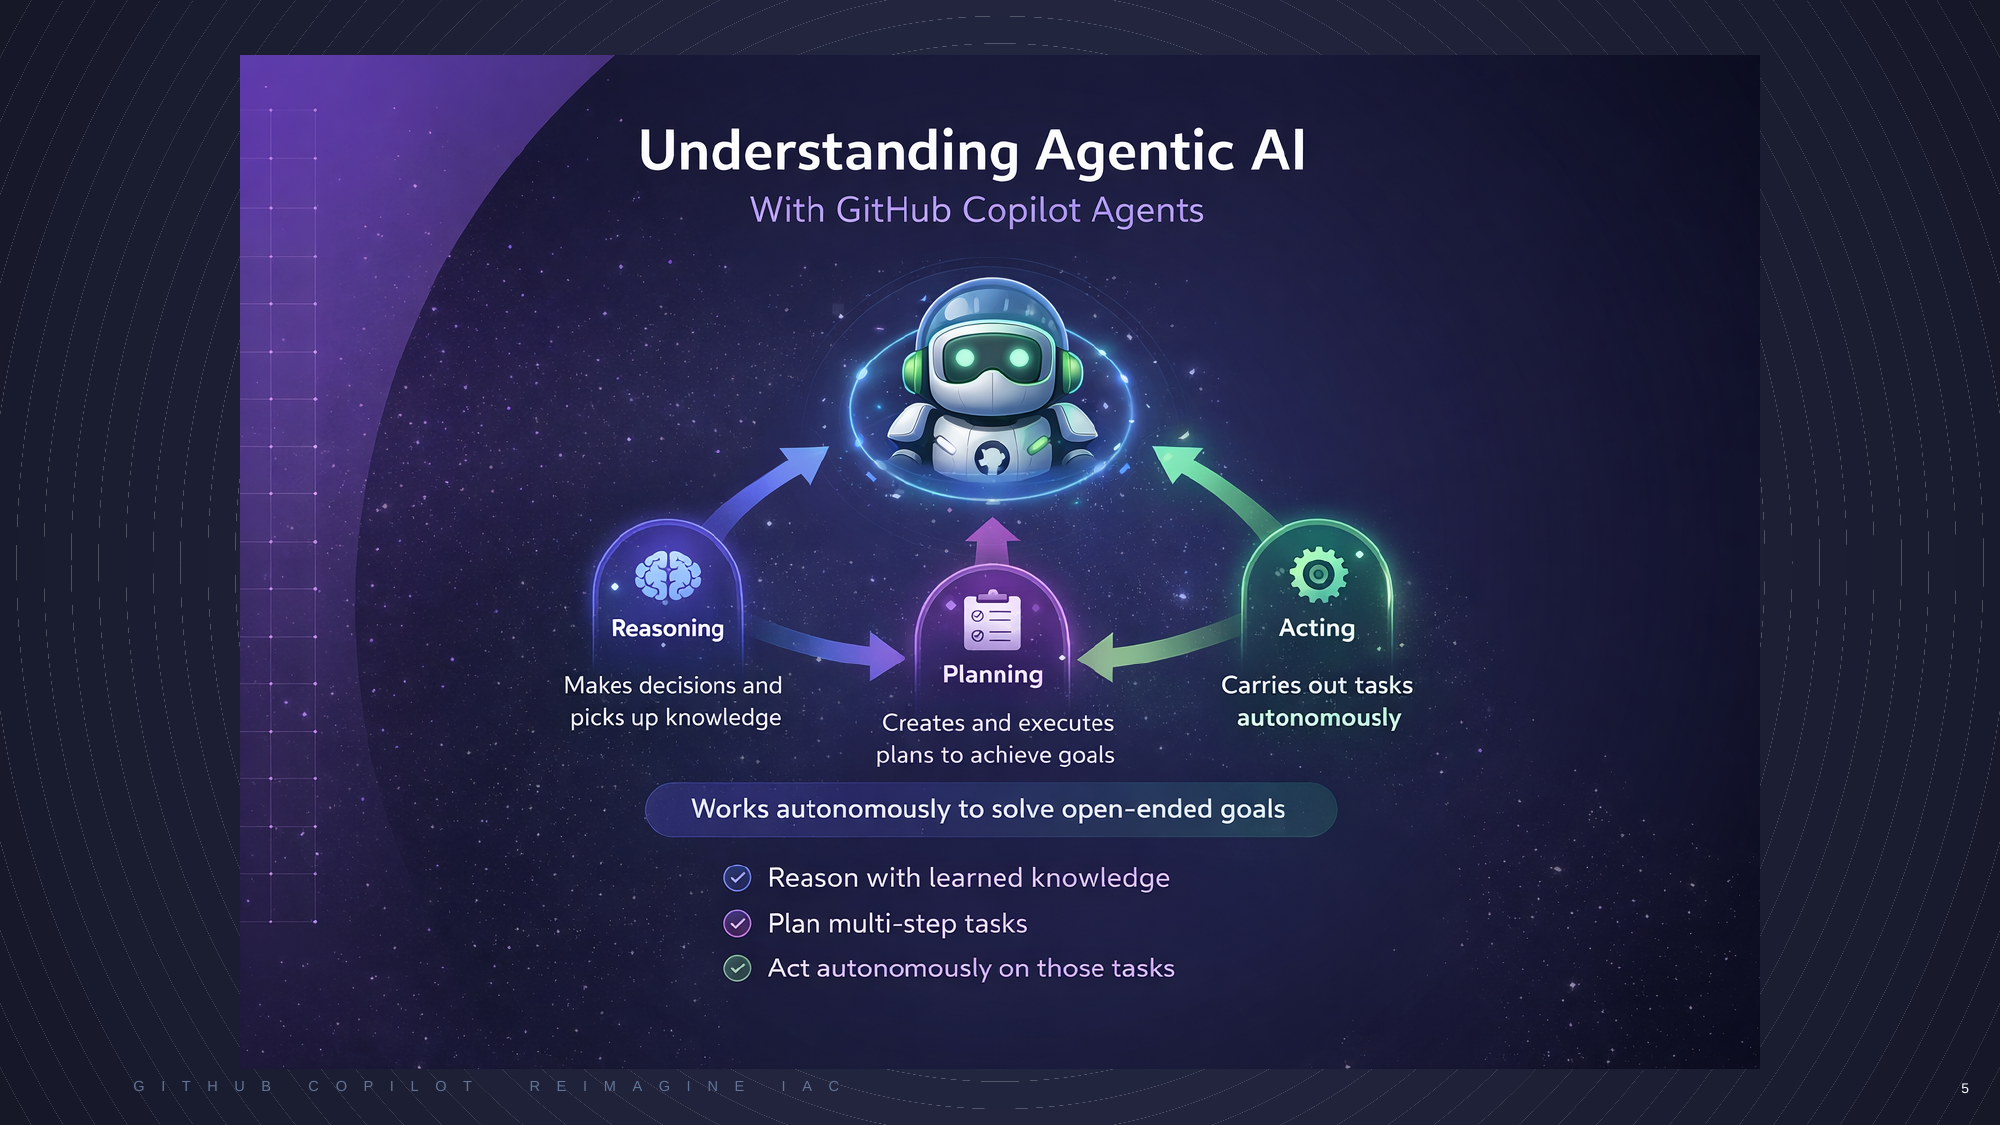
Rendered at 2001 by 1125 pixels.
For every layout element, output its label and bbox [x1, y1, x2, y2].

picture [240, 55, 1760, 1069]
